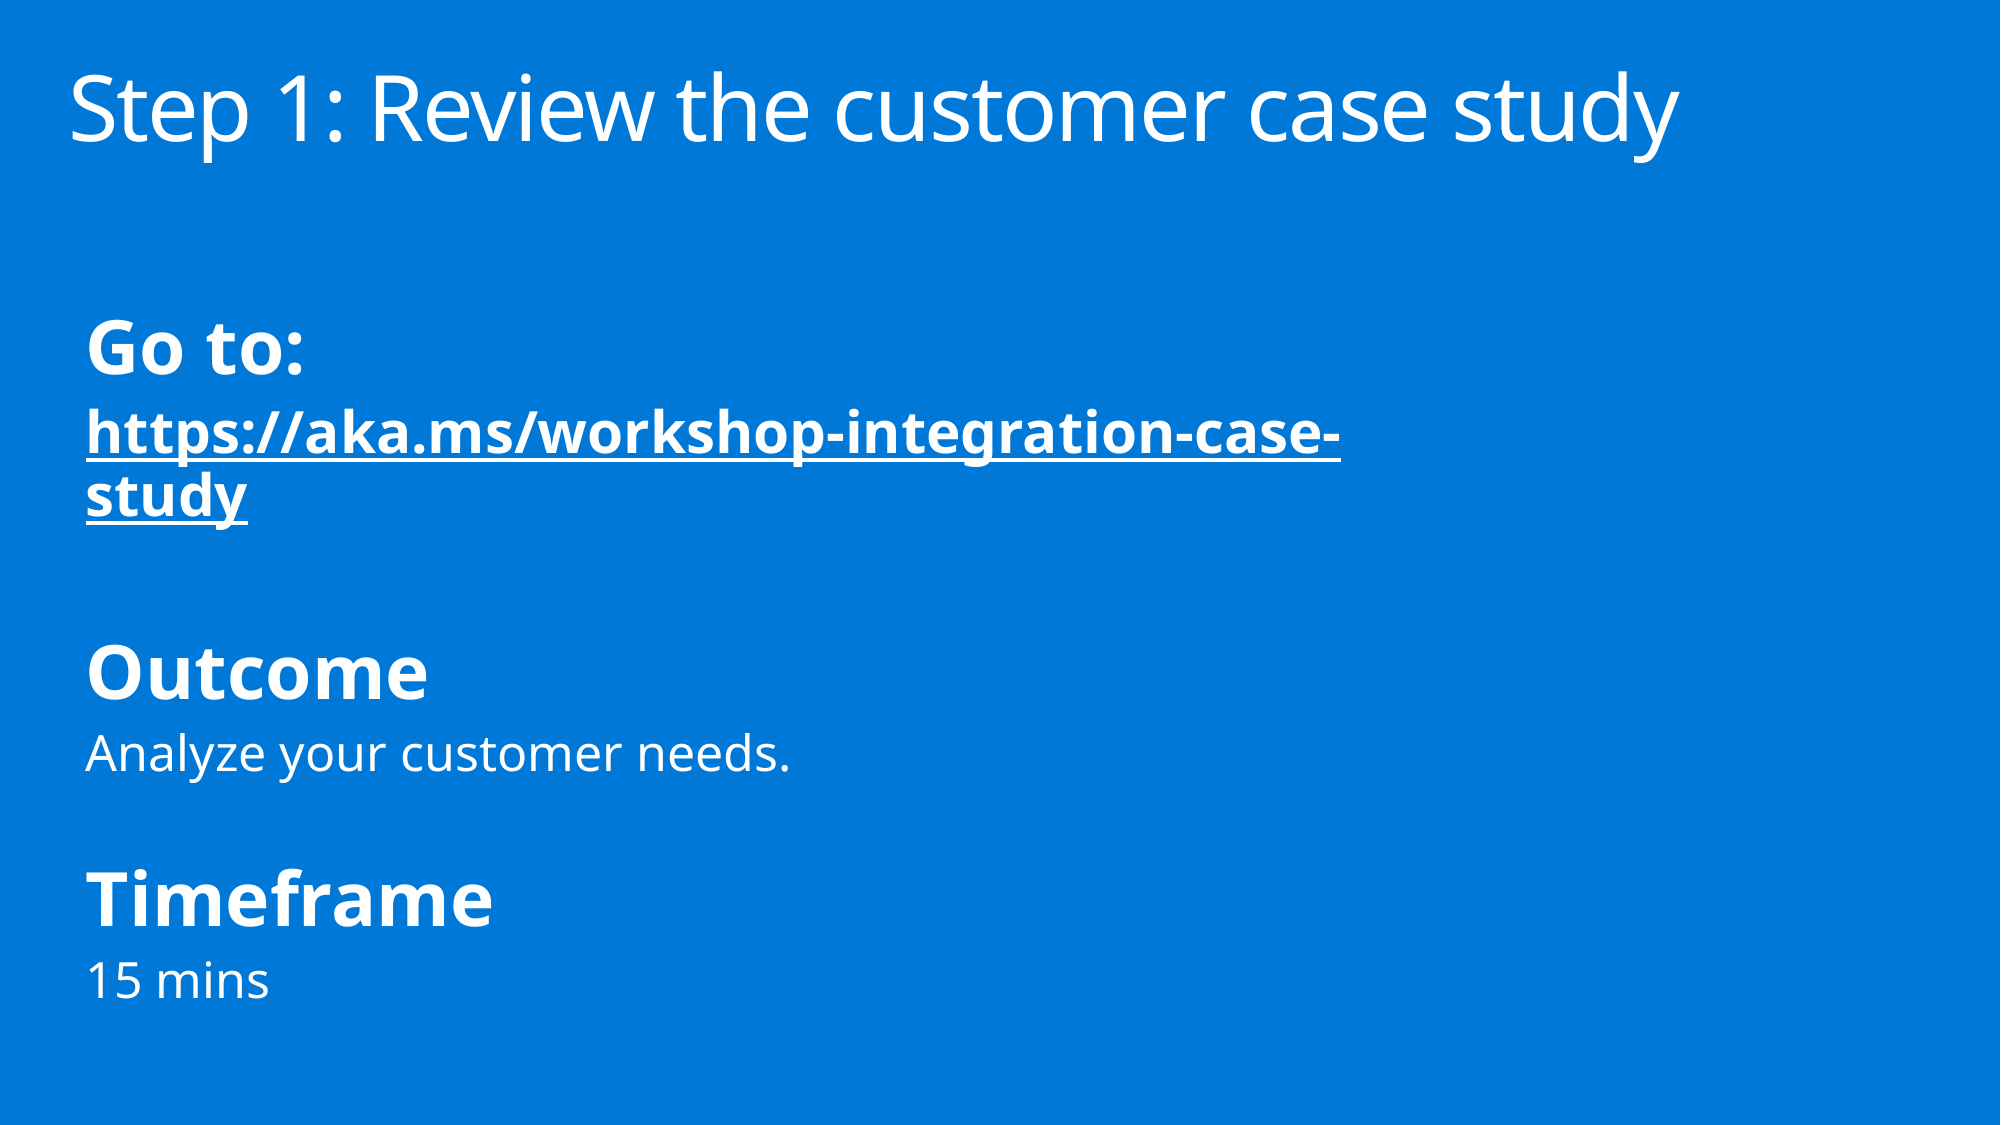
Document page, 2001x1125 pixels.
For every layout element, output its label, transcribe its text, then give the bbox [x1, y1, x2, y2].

text_box Go to: https://aka.ms/workshop-integration-case-study Outcome Analyze your customer needs. Timeframe 15 mins [55, 285, 1418, 1125]
title Step 1: Review the customer case study [44, 47, 1957, 196]
